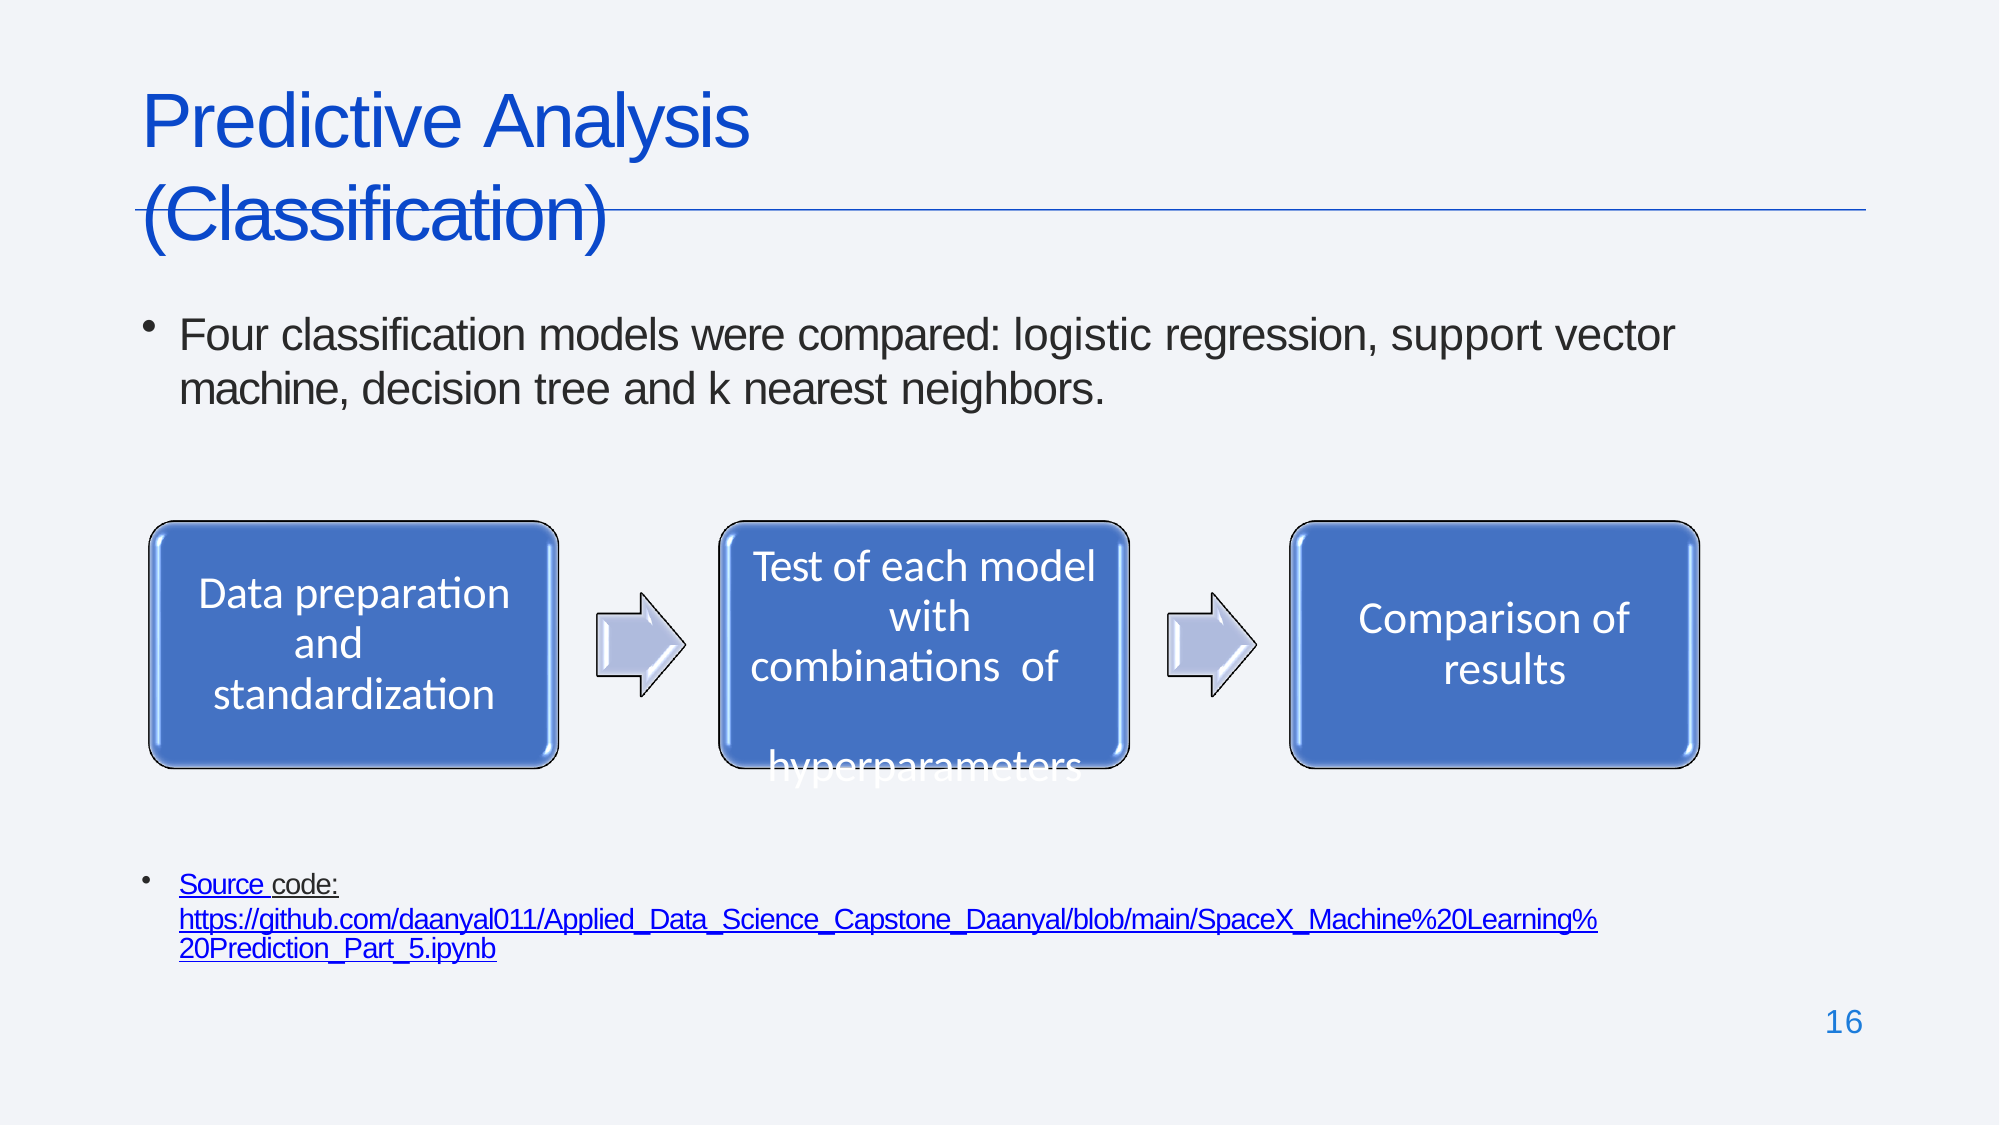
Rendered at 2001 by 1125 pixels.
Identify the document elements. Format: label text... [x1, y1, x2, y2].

text_box Source code: https://github.com/daanyal011/Applied_Data_Science_Capstone_Daanyal/blob/main/SpaceX_Machine%20Learning%20Prediction_Part_5.ipynb [139, 863, 1599, 936]
text_box Four classification models were compared: logistic regression, support vector machine, decision tree and k nearest neighbors. [139, 302, 1691, 415]
text_box Test of each model with combinations of hyperparameters [747, 534, 1102, 792]
text_box Data preparation and standardization [193, 559, 514, 719]
title Predictive Analysis (Classification) [139, 68, 1247, 259]
text_box [717, 519, 1131, 770]
text_box [147, 519, 560, 770]
text_box [595, 591, 687, 698]
picture [0, 0, 2000, 1125]
text_box [1288, 519, 1701, 770]
text_box [1166, 591, 1258, 698]
text_box Comparison of results [1356, 584, 1634, 694]
slide_number 16 [1818, 1001, 1872, 1125]
